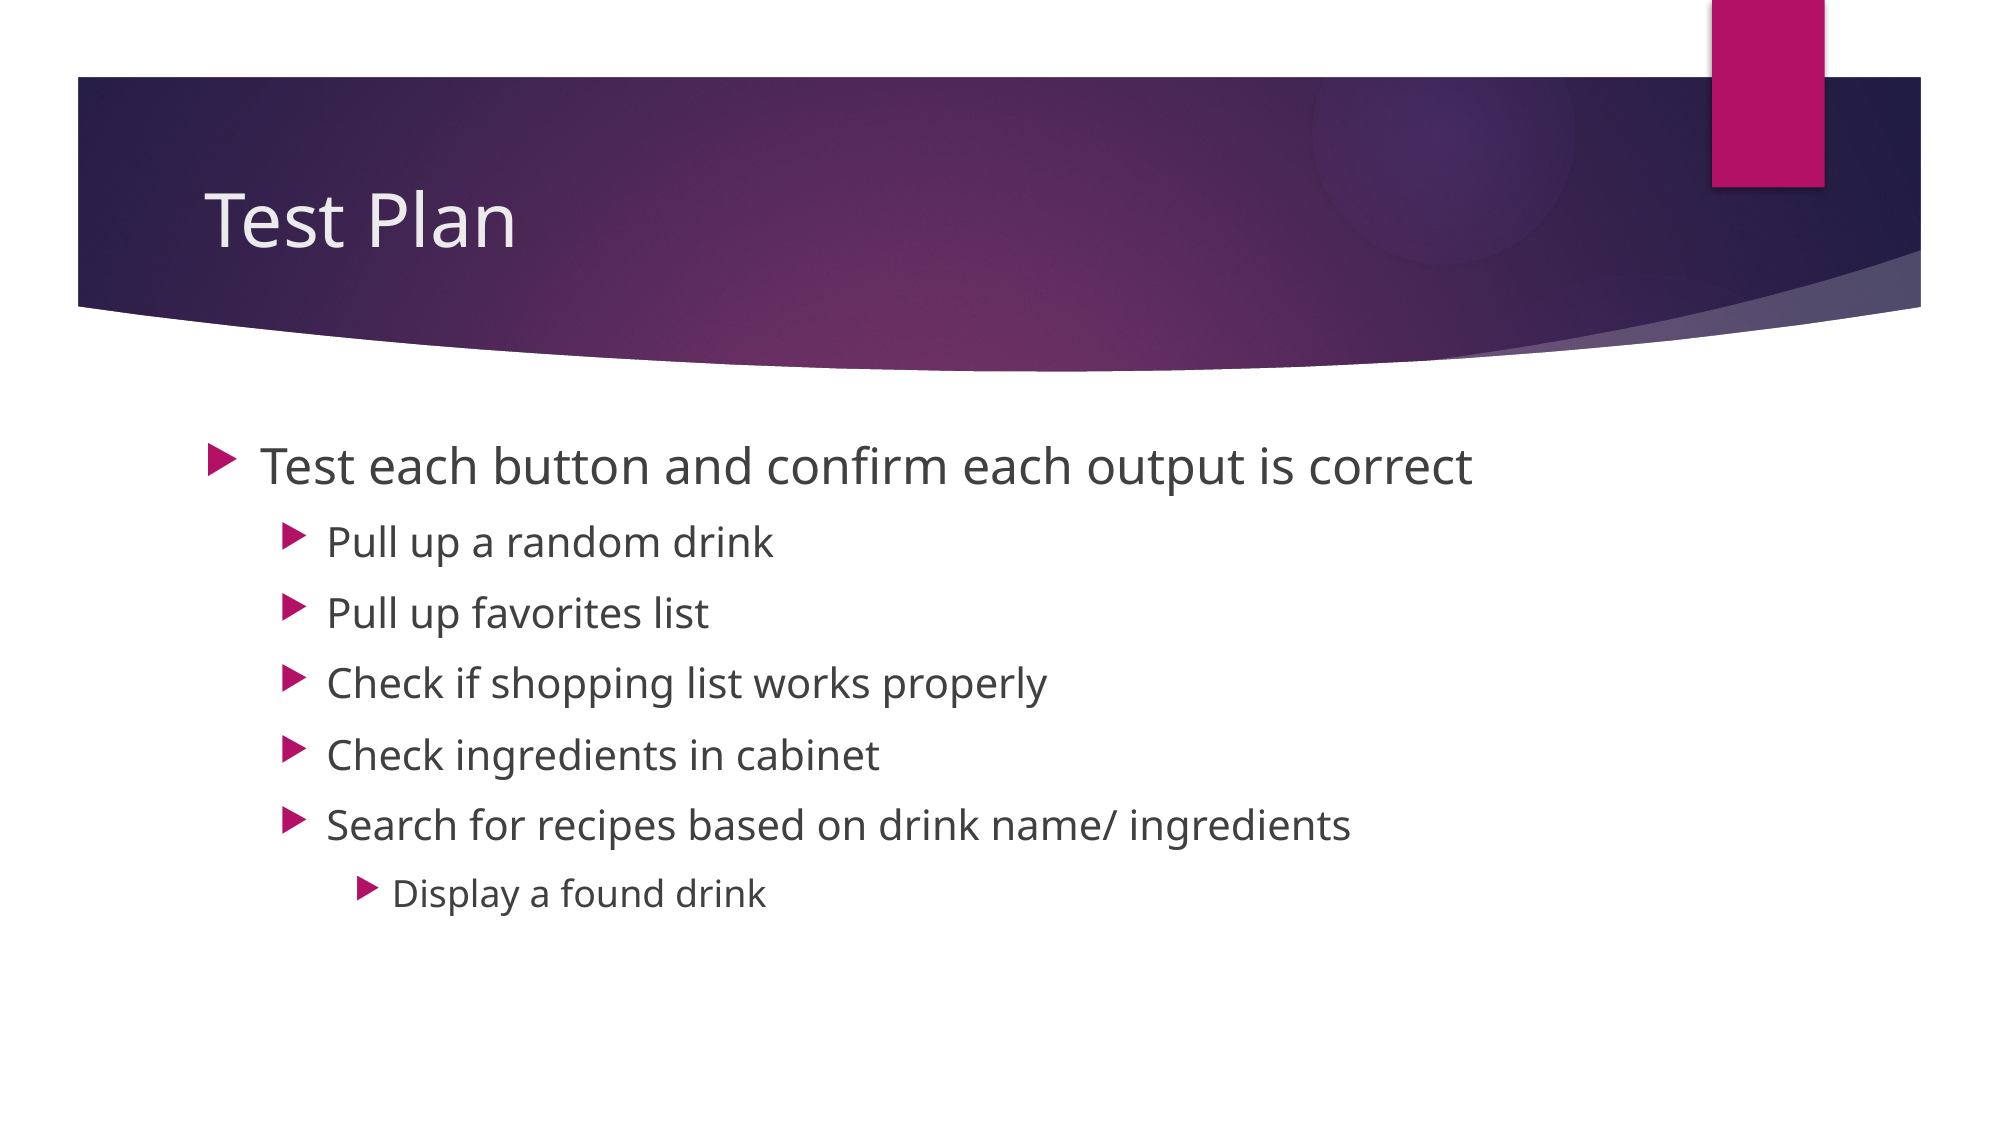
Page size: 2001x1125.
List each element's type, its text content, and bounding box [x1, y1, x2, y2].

title Test Plan [189, 159, 1627, 276]
list Test each button and confirm each output is correct Pull up a random drink Pull up favorites list Check if shopping list works properly Check ingredients in cabinet Search for recipes based on drink name/ ingredients Display a found drink [189, 427, 1638, 988]
